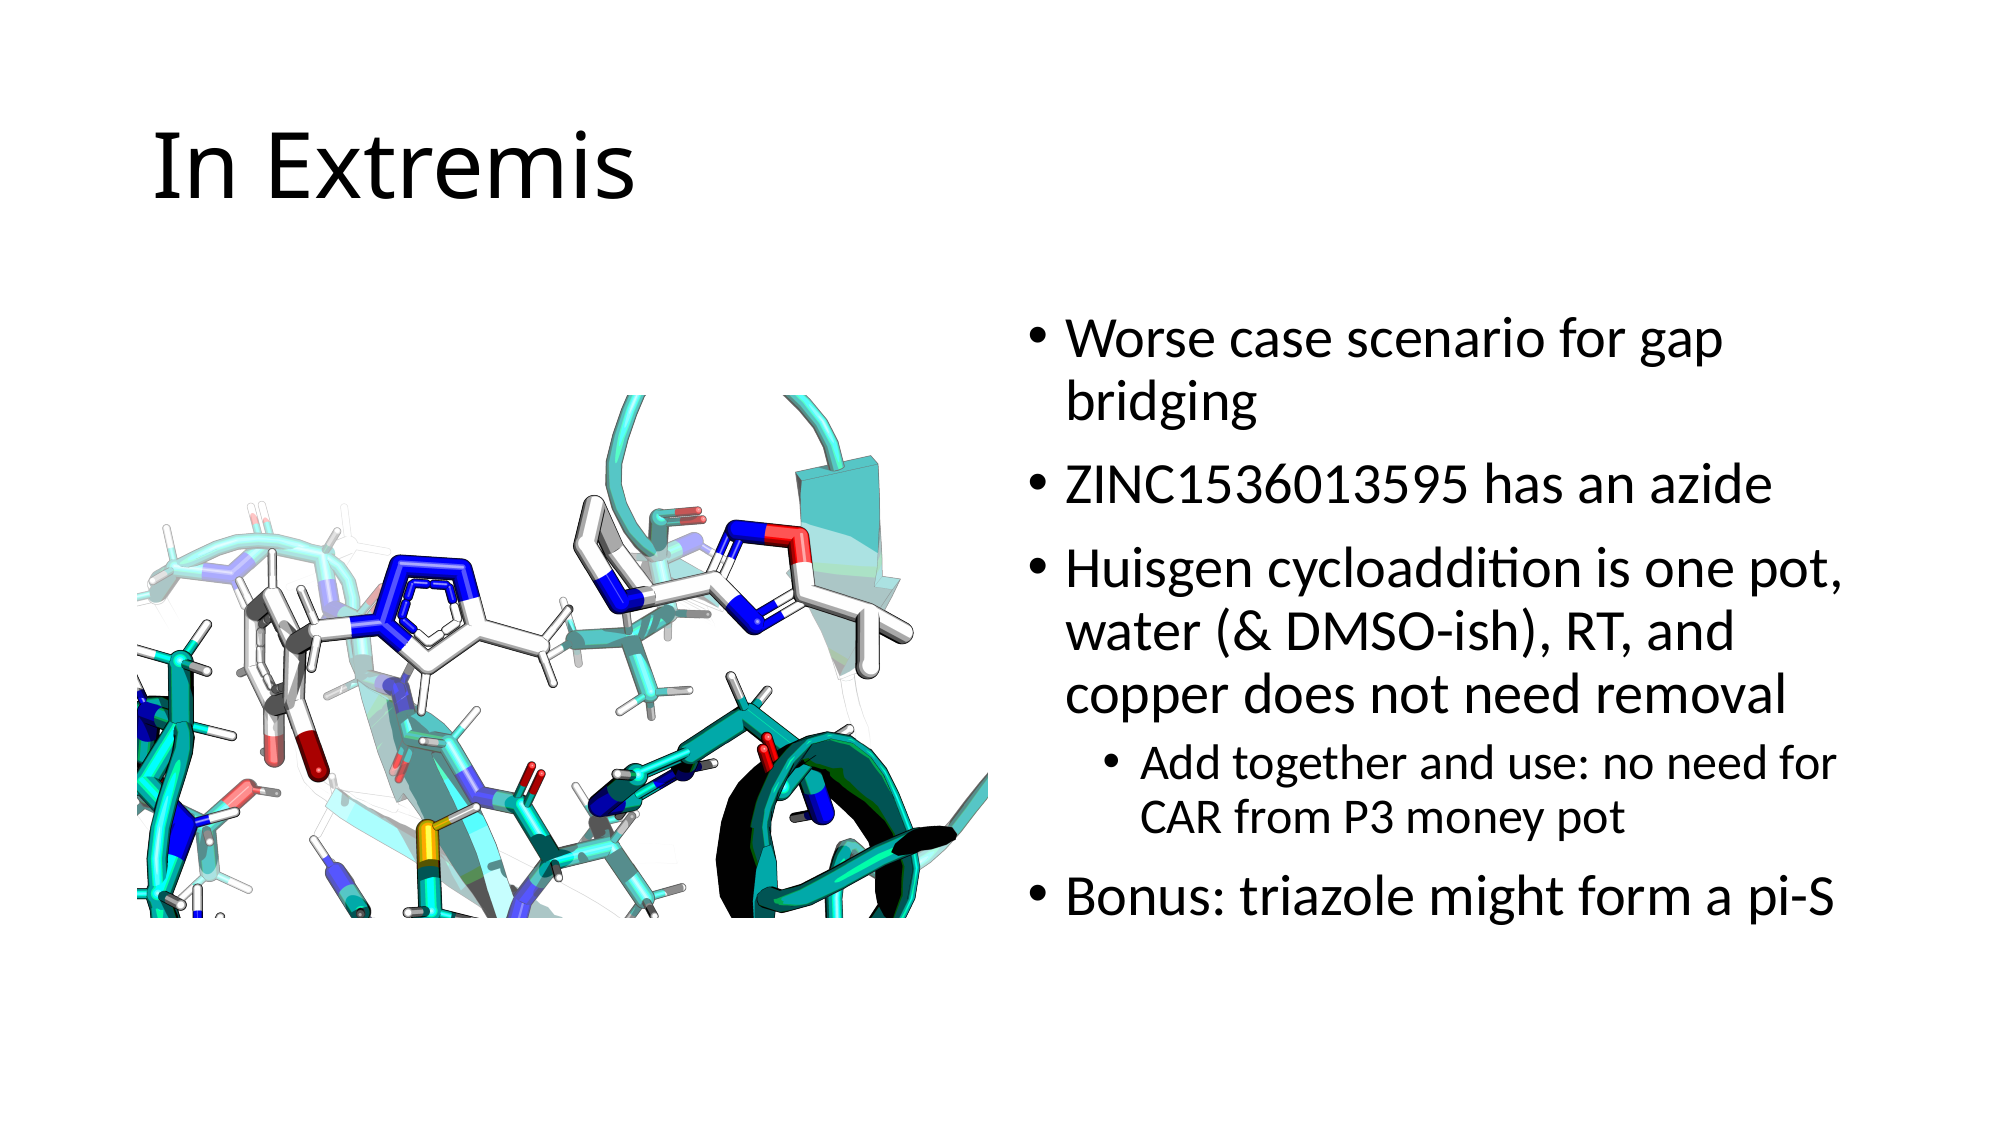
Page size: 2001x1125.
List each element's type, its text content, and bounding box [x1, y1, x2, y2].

title In Extremis [137, 59, 1863, 278]
list Worse case scenario for gap bridging ZINC1536013595 has an azide Huisgen cycloaddition is one pot, water (& DMSO-ish), RT, and copper does not need removal Add together and use: no need for CAR from P3 money pot Bonus: triazole might form a pi-S [1012, 299, 1863, 1014]
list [137, 395, 988, 918]
